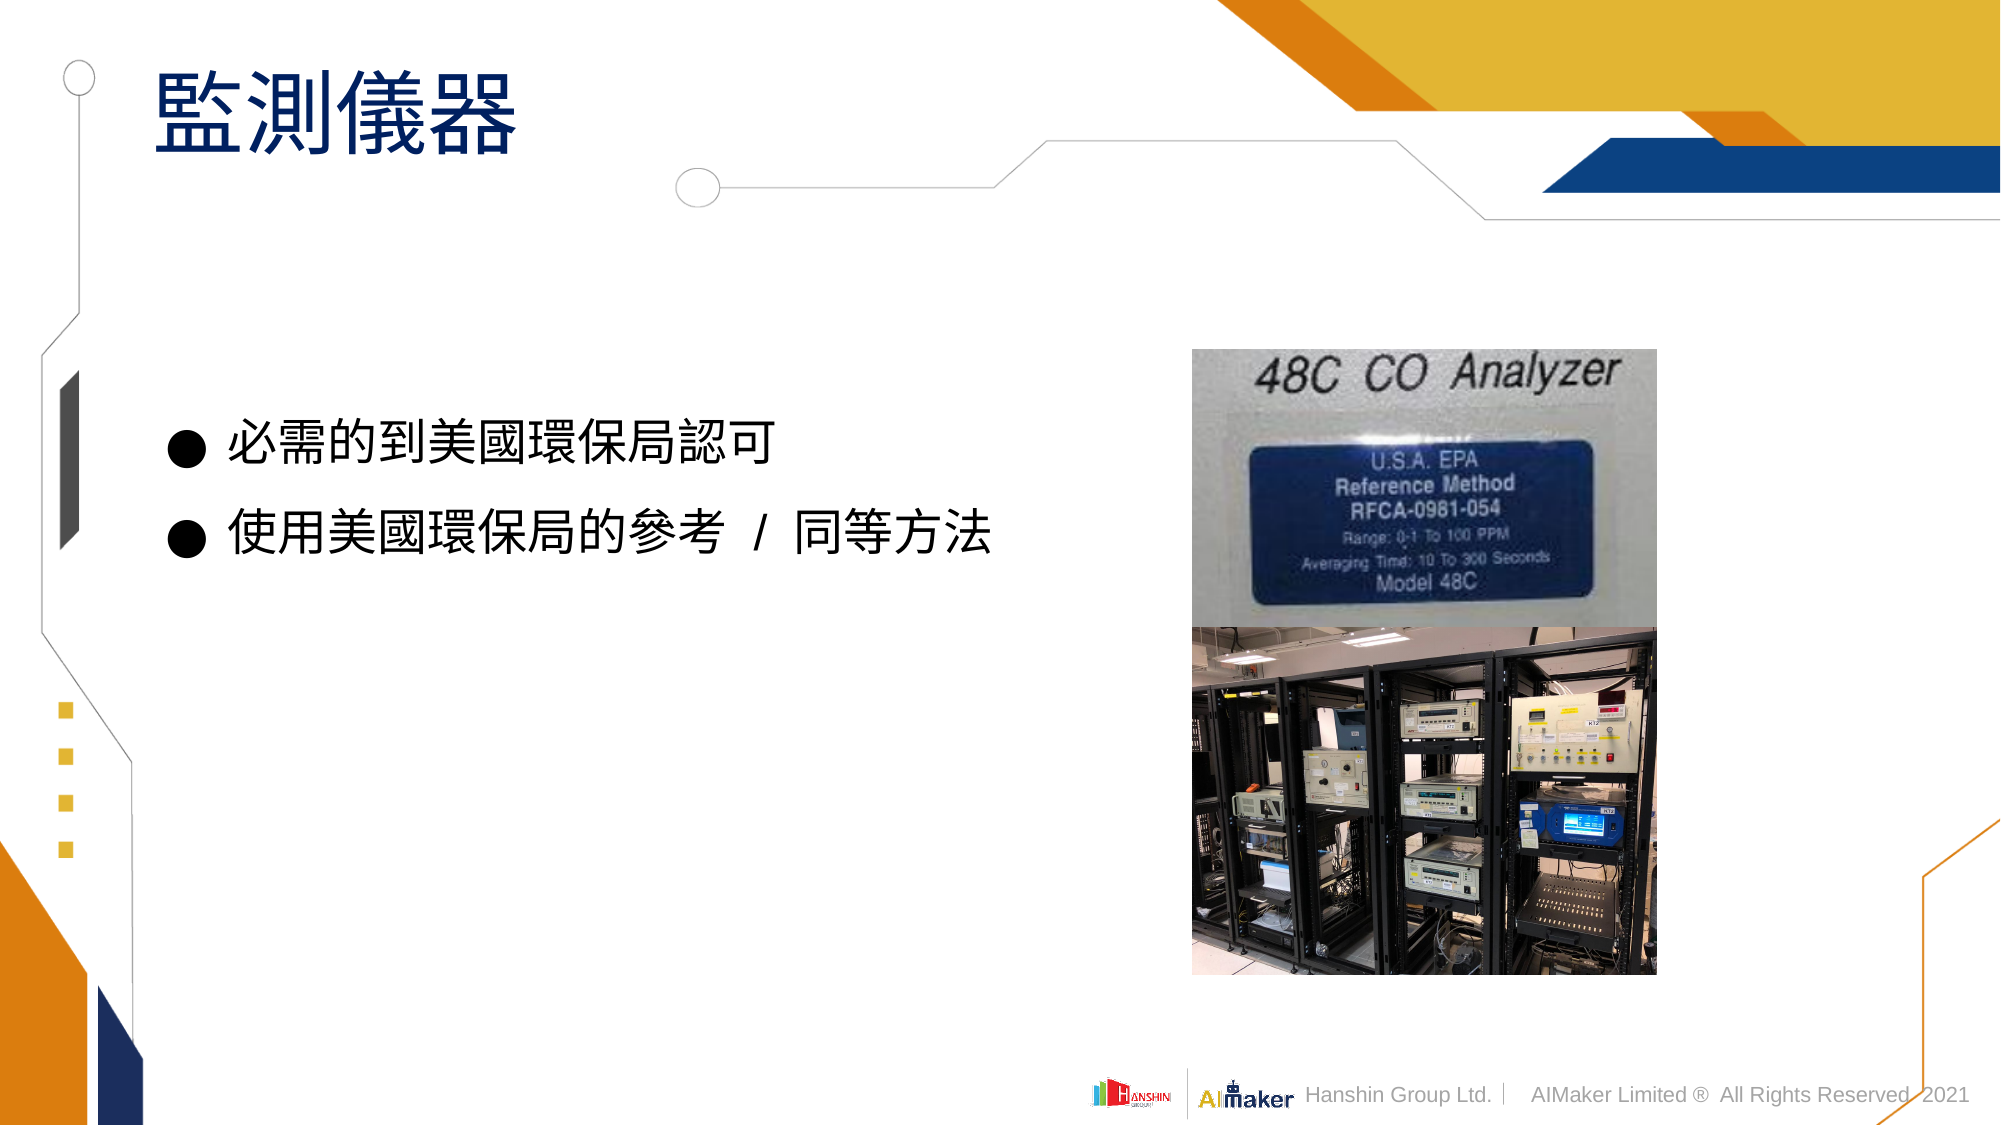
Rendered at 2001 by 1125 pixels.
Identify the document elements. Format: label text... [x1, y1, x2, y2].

list 必需的到美國環保局認可 使用美國環保局的參考 / 同等方法 [137, 372, 1106, 1026]
picture [0, 0, 2001, 1125]
title 監測儀器 [137, 16, 1863, 219]
